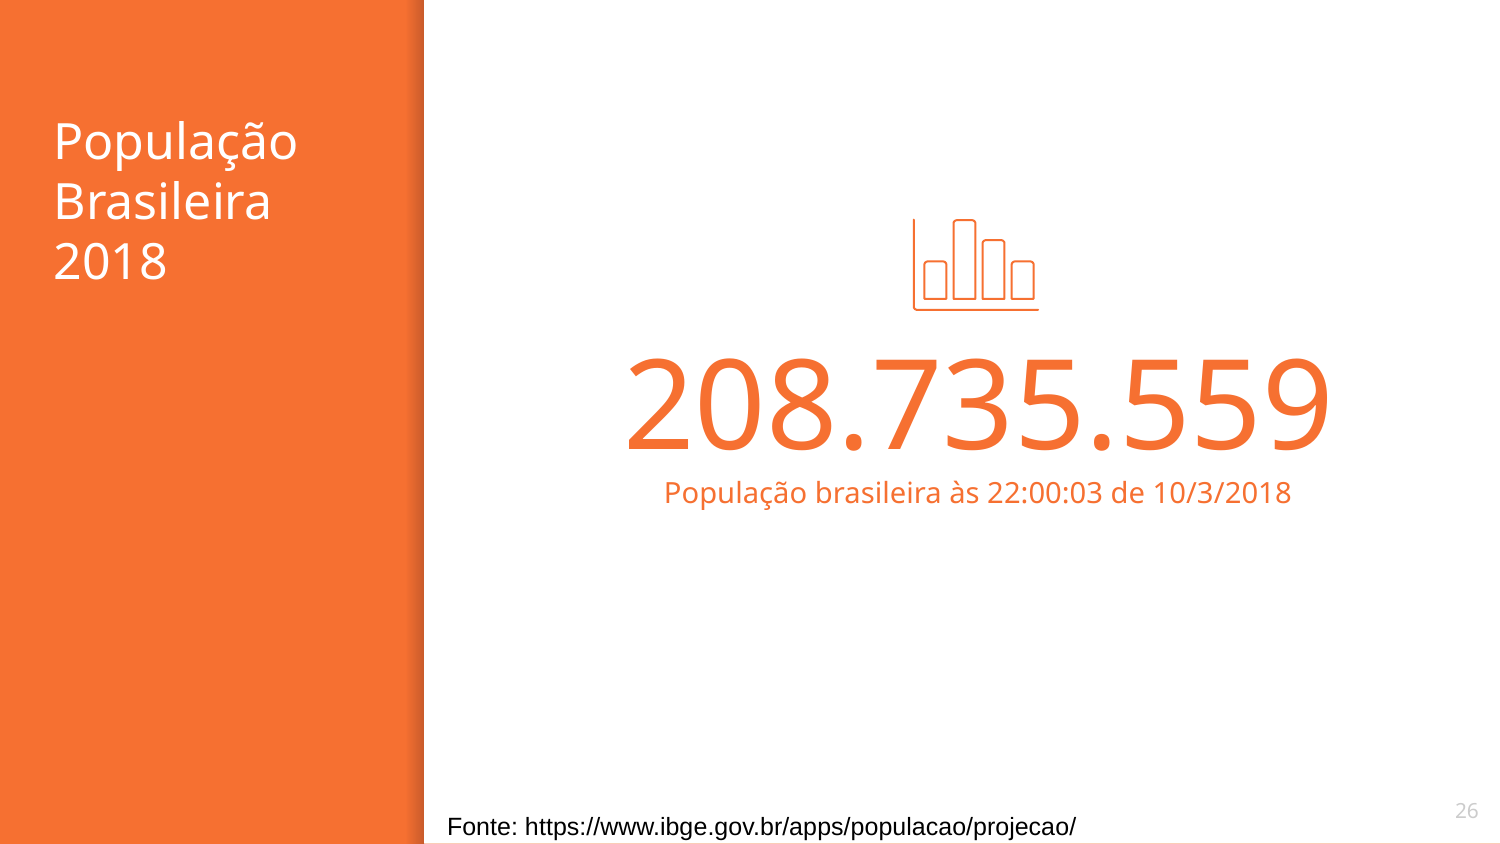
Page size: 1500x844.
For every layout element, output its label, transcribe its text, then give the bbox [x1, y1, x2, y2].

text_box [913, 219, 1039, 311]
slide_number ‹#› [1403, 779, 1494, 844]
text_box Fonte: https://www.ibge.gov.br/apps/populacao/projecao/ [431, 807, 1432, 844]
title 208.735.559 População brasileira às 22:00:03 de 10/3/2018 [591, 309, 1366, 491]
title População Brasileira 2018 [38, 94, 375, 748]
